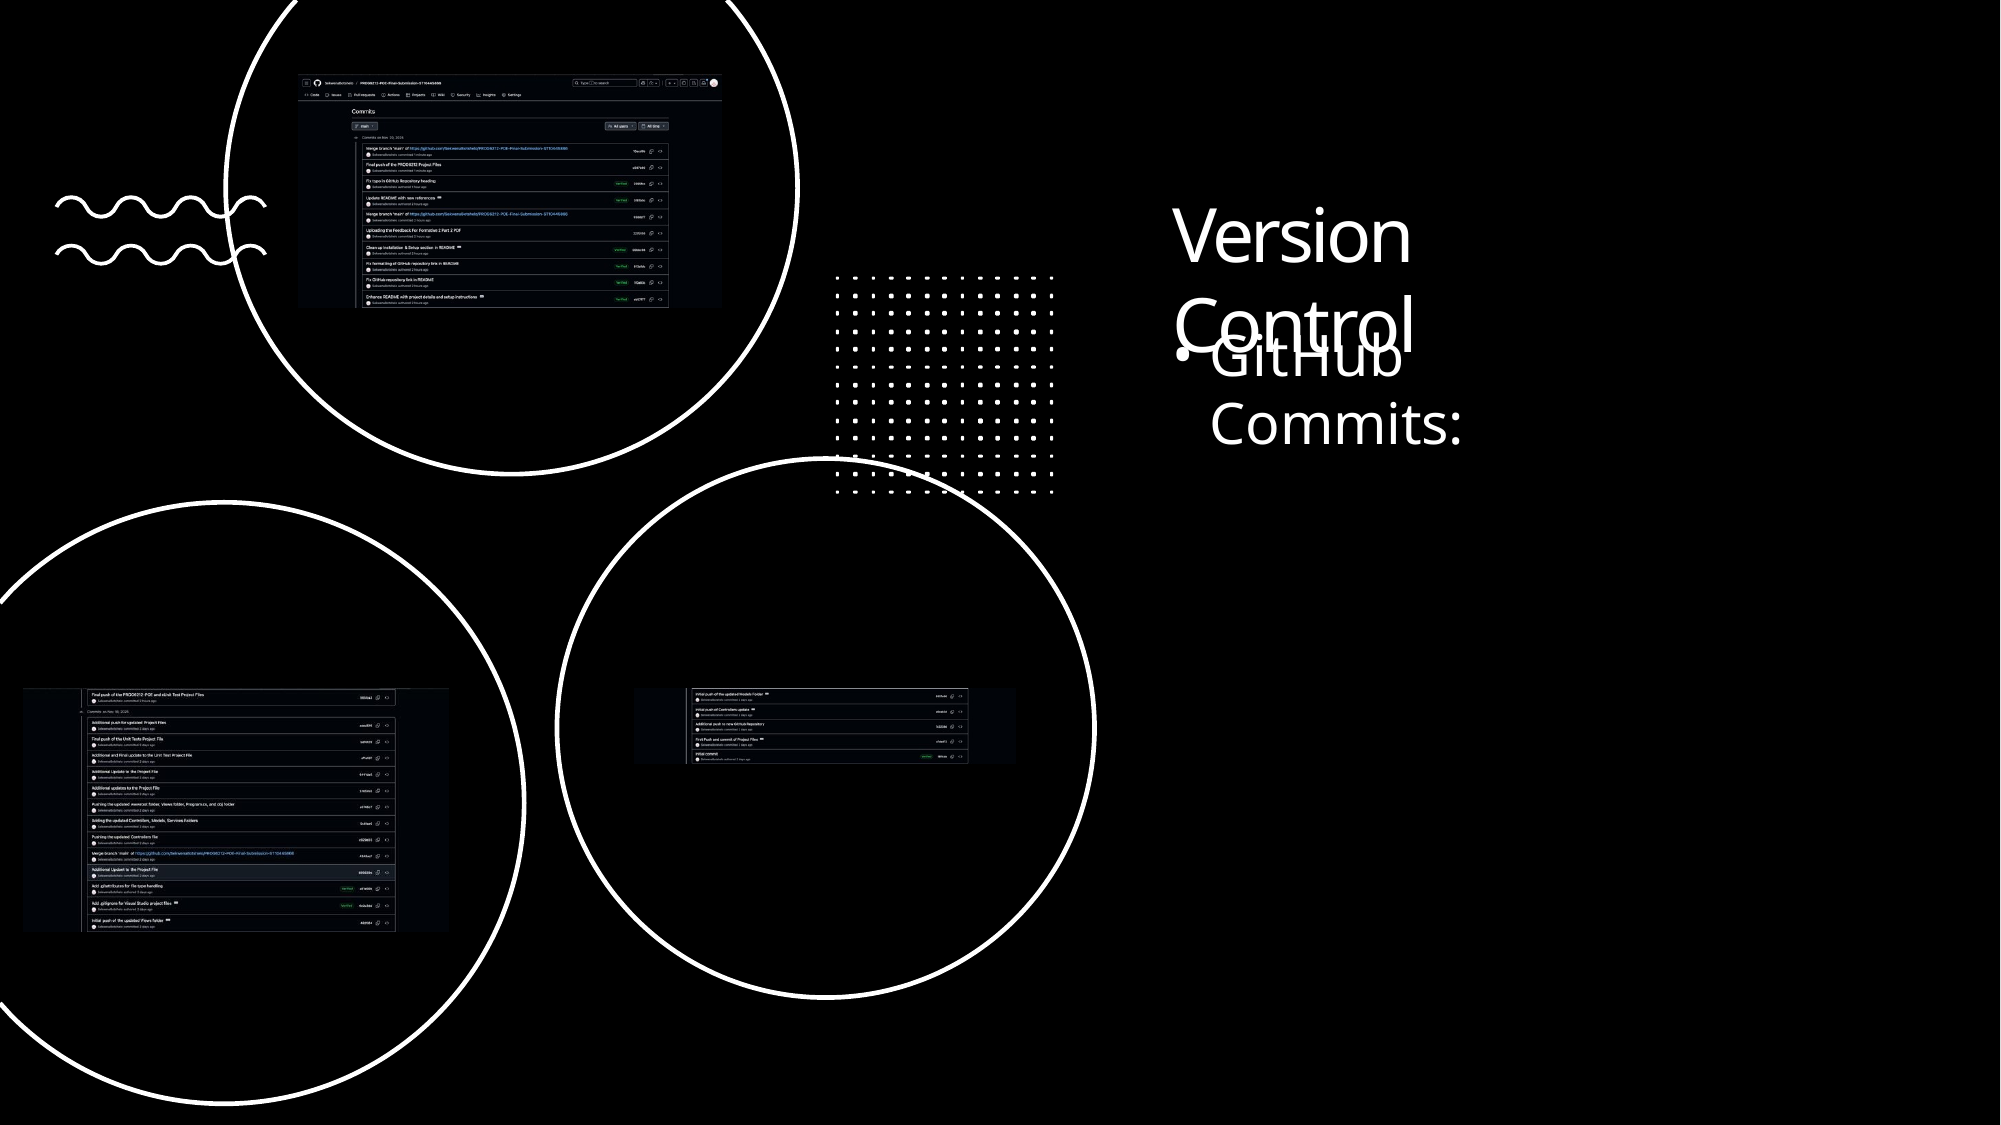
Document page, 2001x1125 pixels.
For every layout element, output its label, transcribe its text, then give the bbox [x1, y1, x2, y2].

text_box GitHub Commits: [1170, 316, 1654, 457]
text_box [0, 499, 527, 1107]
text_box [54, 0, 1098, 1001]
title Version Control [1170, 185, 1643, 316]
